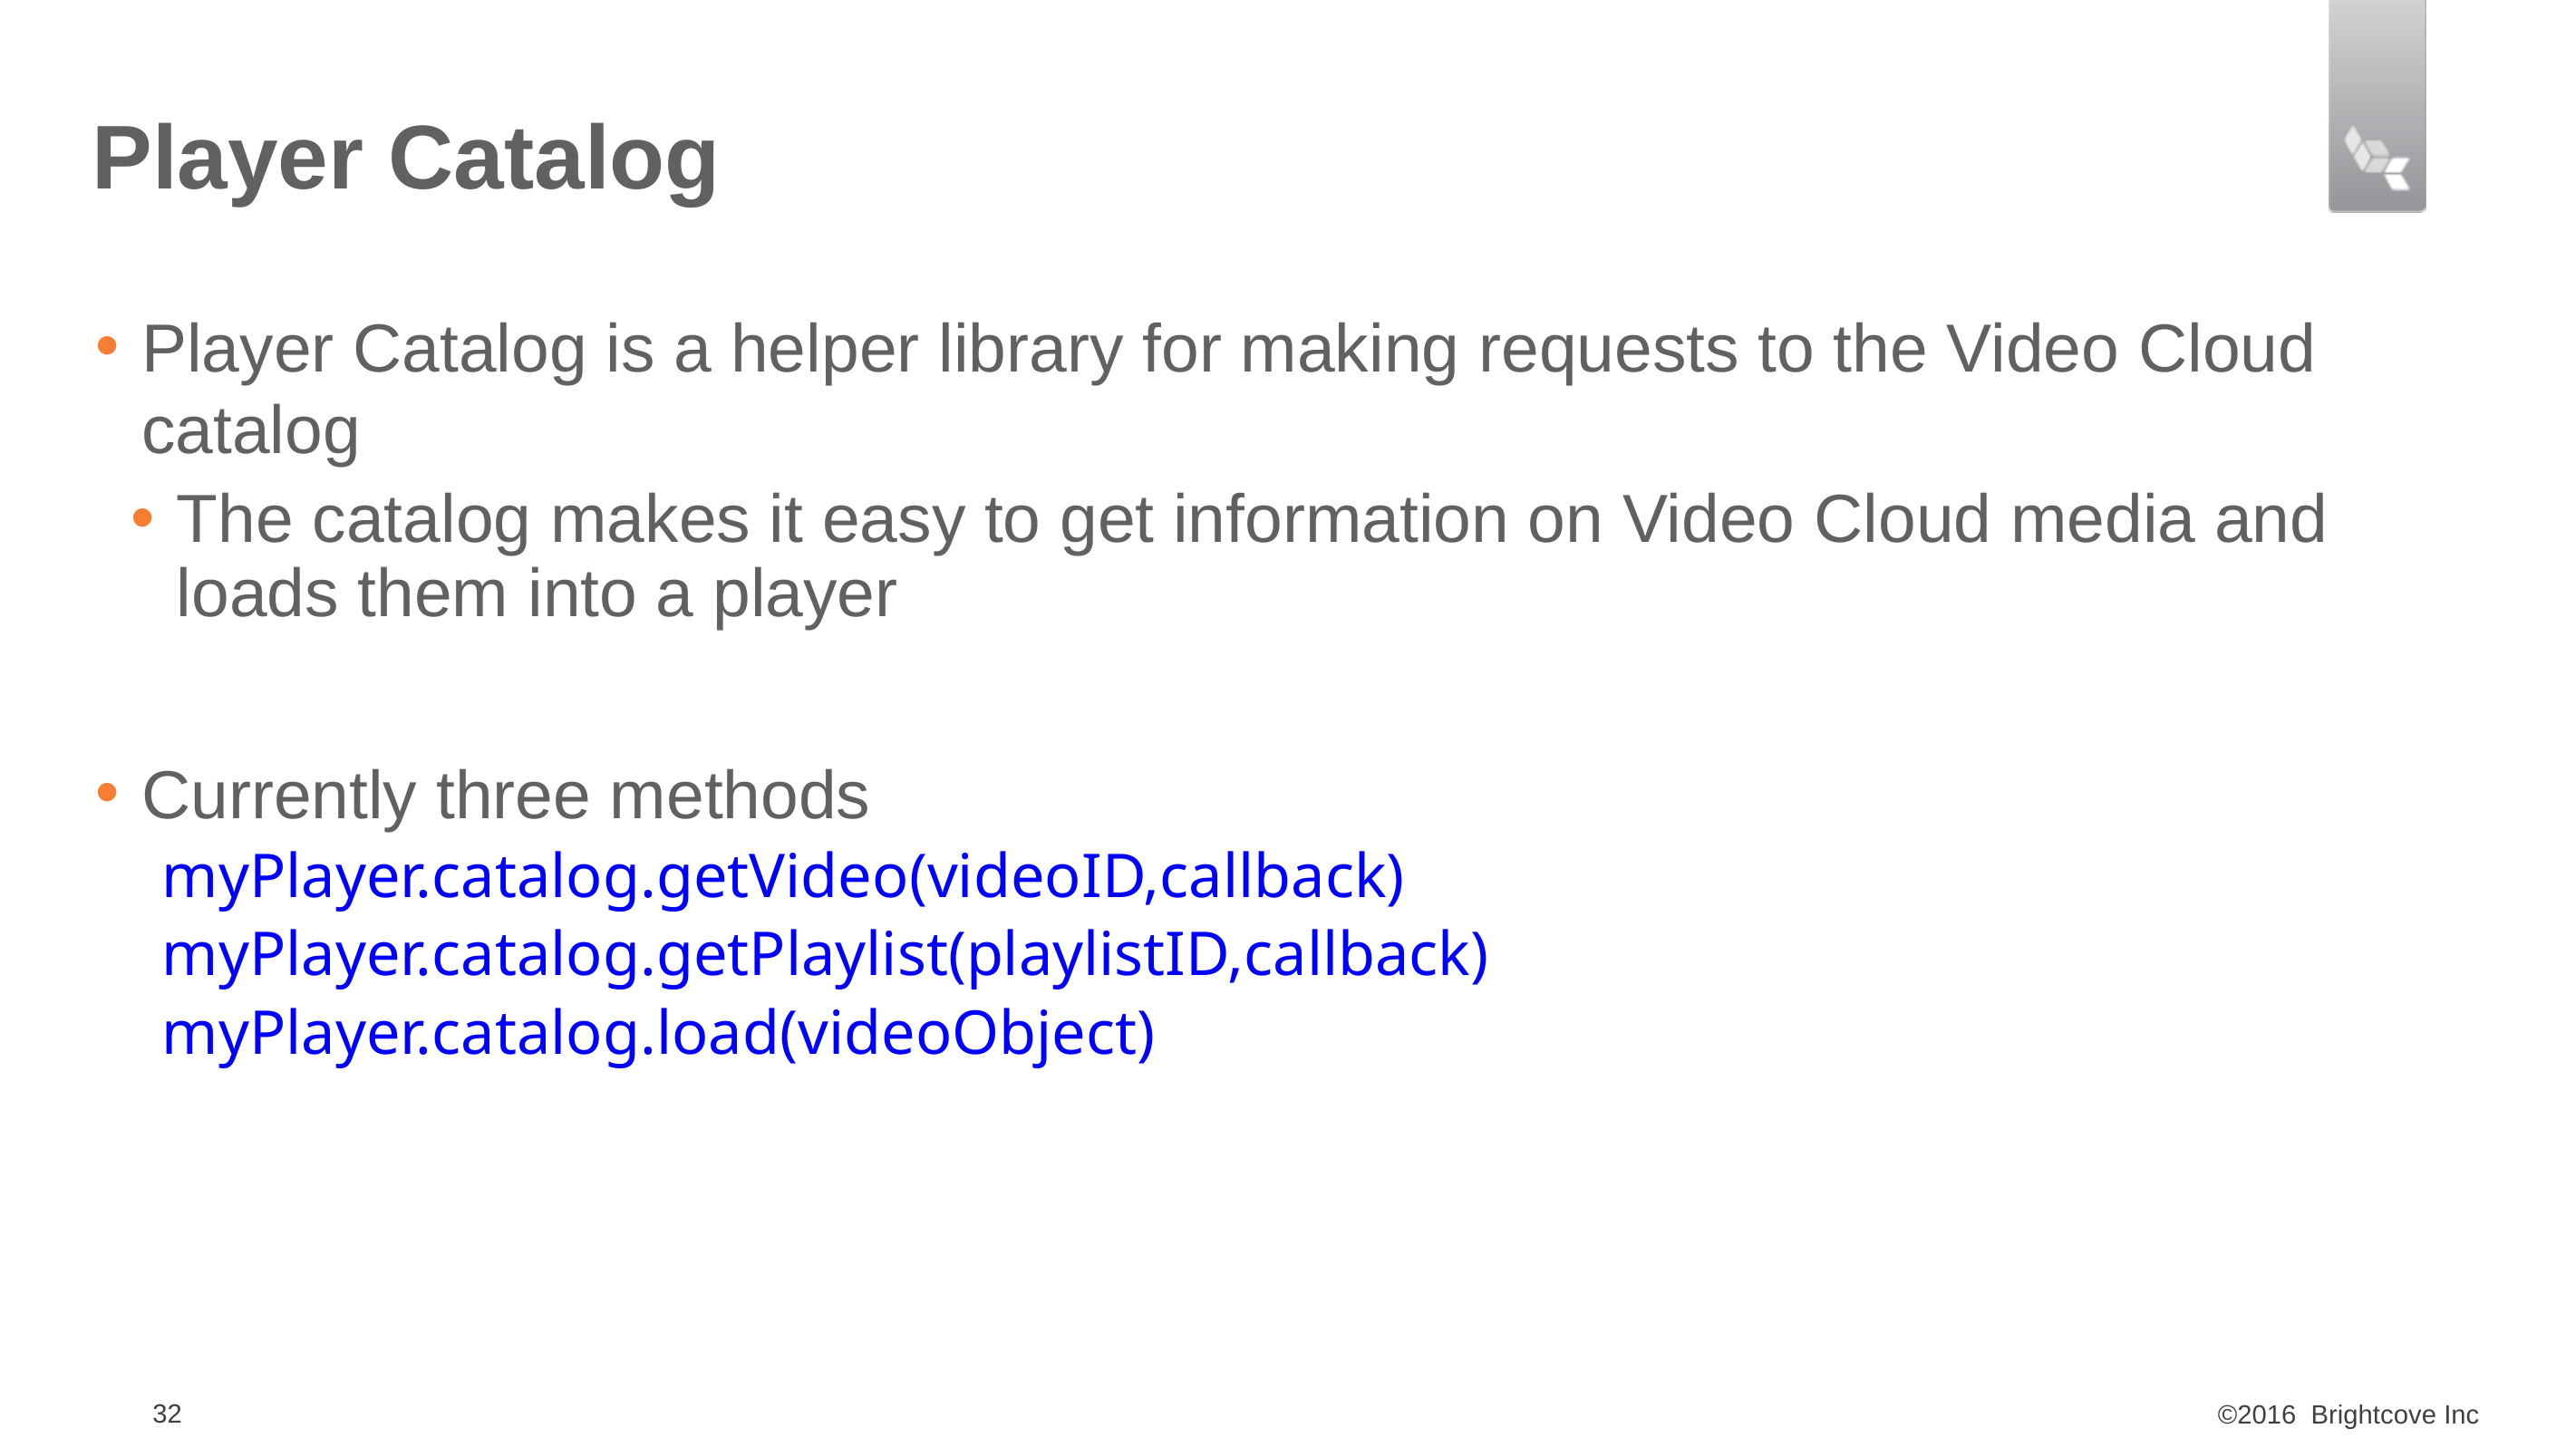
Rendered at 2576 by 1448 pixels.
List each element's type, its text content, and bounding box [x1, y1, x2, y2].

list Player Catalog is a helper library for making requests to the Video Cloud catalog The catalog makes it easy to get information on Video Cloud media and loads them into a player Currently three methods myPlayer.catalog.getVideo(videoID,callback) myPlayer.catalog.getPlaylist(playlistID,callback) myPlayer.catalog.load(videoObject) [83, 292, 2445, 1311]
picture [2329, 0, 2428, 213]
slide_number 32 [143, 1390, 189, 1434]
title Player Catalog [80, 43, 2271, 261]
